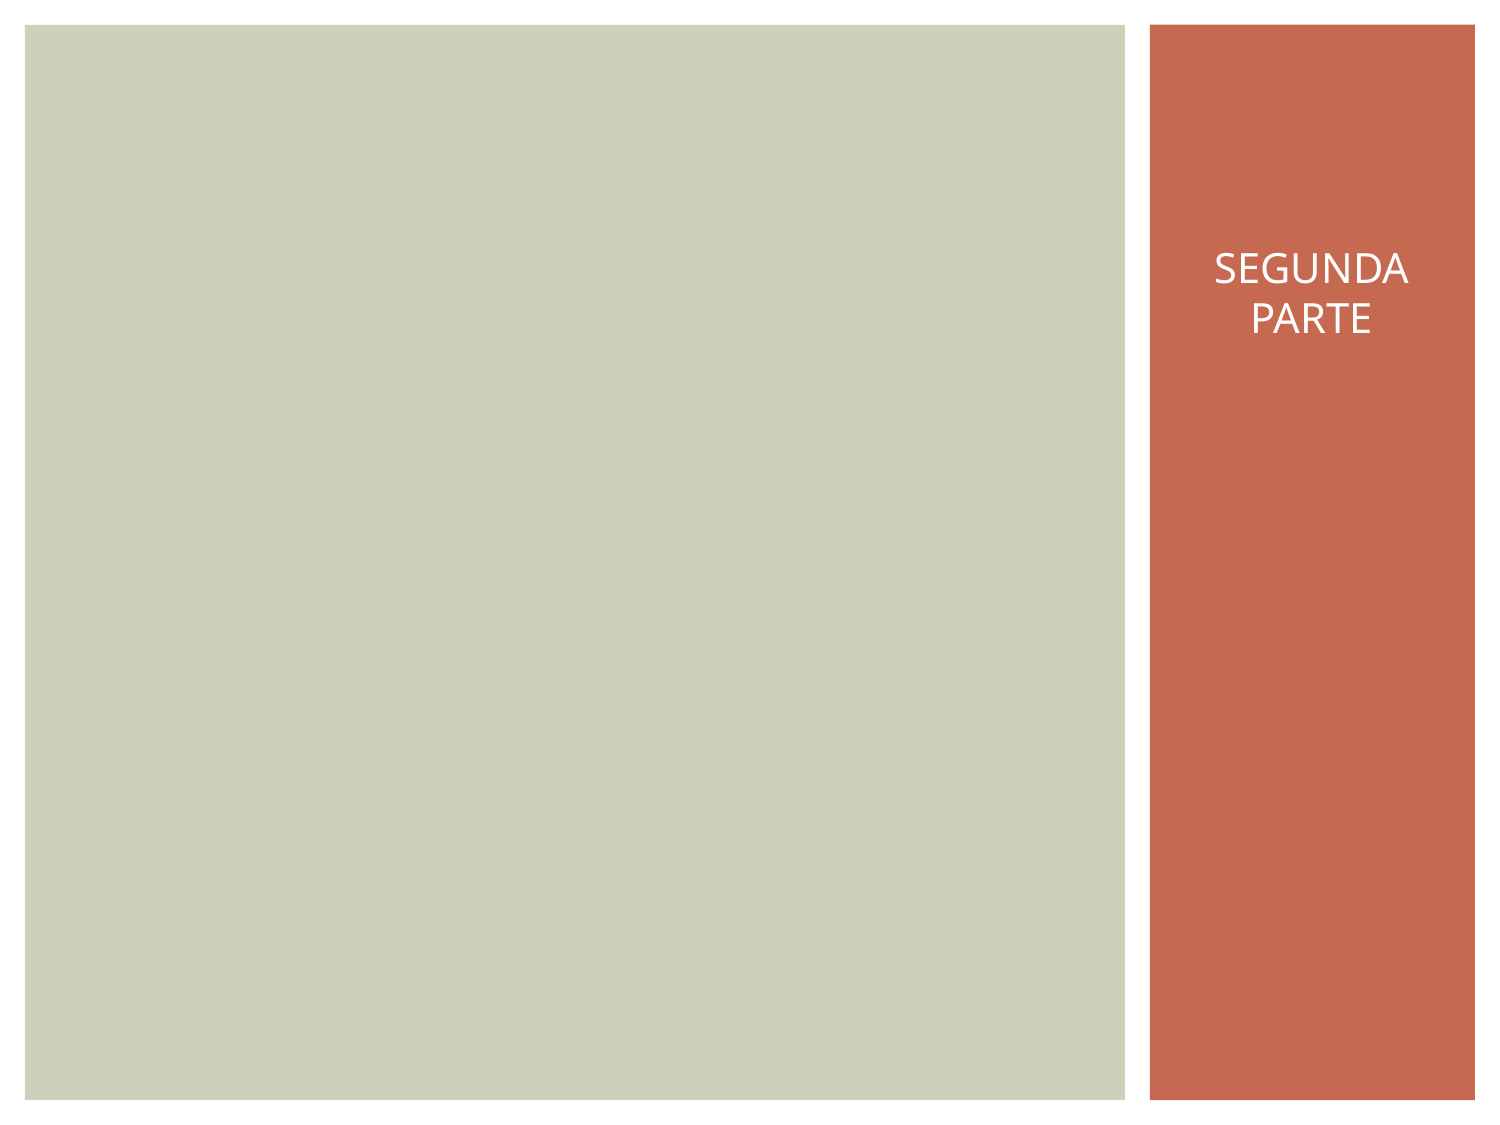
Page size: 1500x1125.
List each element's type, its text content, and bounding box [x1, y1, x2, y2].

title SEGUNDA PARTE [1174, 75, 1450, 350]
